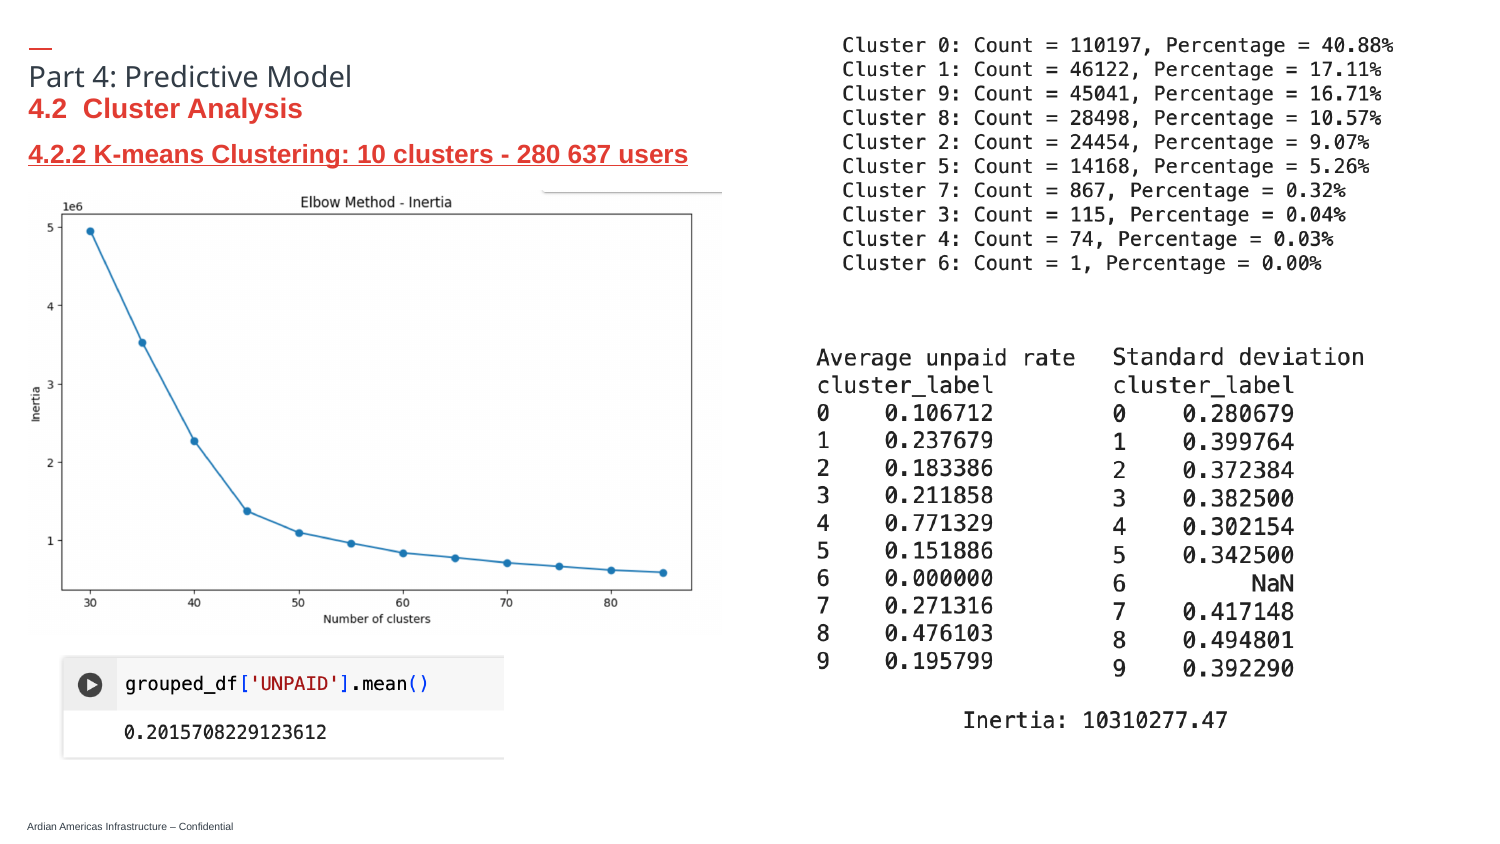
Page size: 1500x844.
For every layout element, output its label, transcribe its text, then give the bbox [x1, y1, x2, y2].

picture [829, 28, 1426, 281]
picture [790, 336, 1082, 678]
picture [955, 699, 1266, 740]
picture [28, 190, 723, 635]
picture [1102, 328, 1371, 686]
title Part 4: Predictive Model [28, 55, 824, 101]
list 4.2.2 K-means Clustering: 10 clusters - 280 637 users [28, 132, 824, 178]
list 4.2 Cluster Analysis [28, 87, 733, 132]
picture [59, 655, 504, 760]
